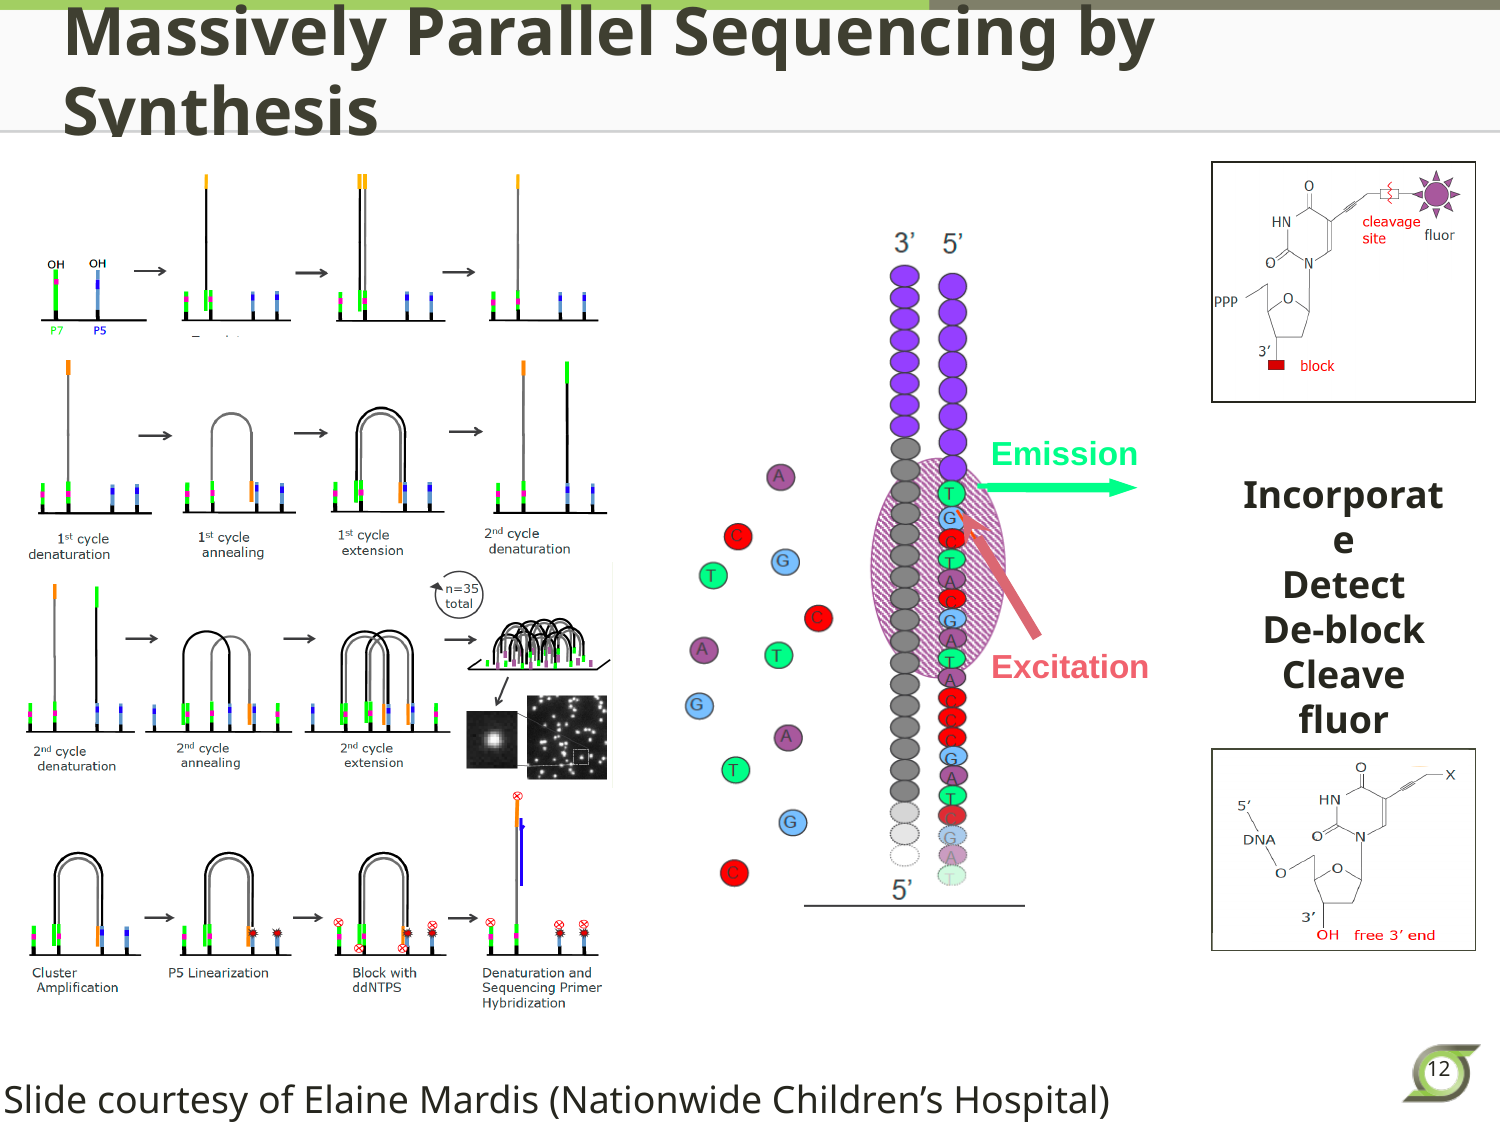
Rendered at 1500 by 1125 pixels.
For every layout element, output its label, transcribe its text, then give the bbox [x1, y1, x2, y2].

title Massively Parallel Sequencing by Synthesis [47, 0, 1425, 138]
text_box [657, 208, 1167, 917]
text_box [25, 137, 613, 1013]
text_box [1212, 162, 1476, 951]
text_box Slide courtesy of Elaine Mardis (Nationwide Children’s Hospital) [0, 1068, 1127, 1125]
